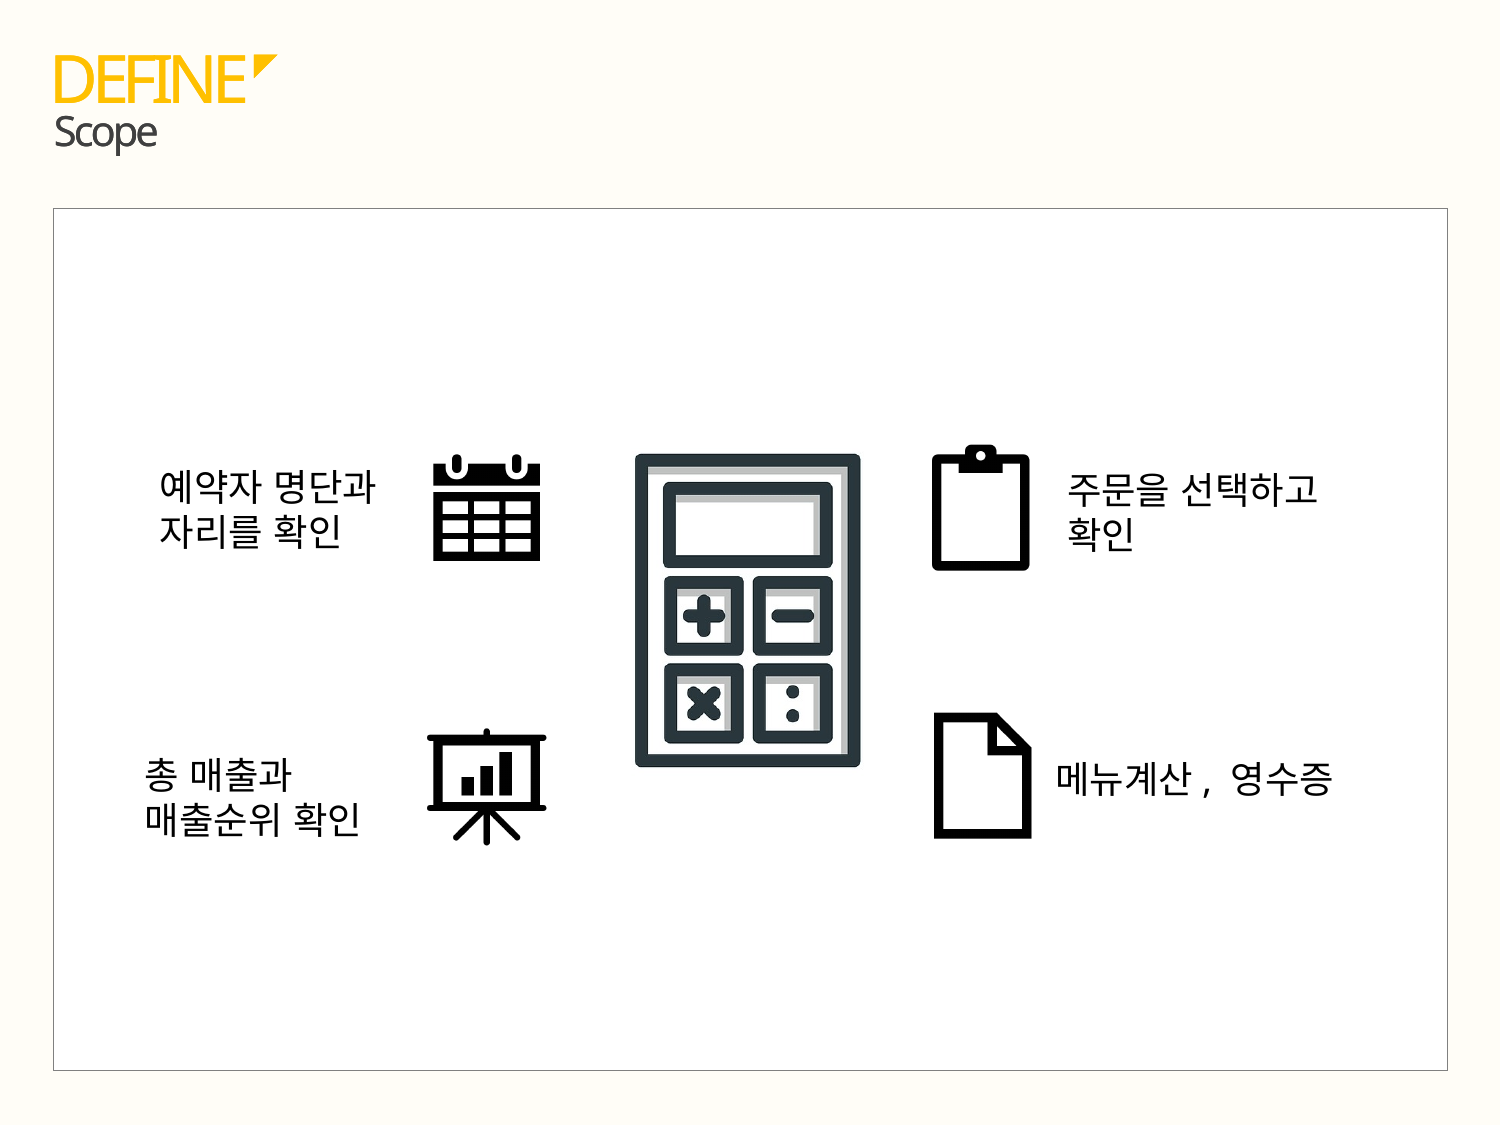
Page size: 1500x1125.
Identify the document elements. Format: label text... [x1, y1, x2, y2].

picture [629, 448, 878, 780]
picture [410, 710, 562, 862]
text_box DEFINE [34, 28, 264, 124]
text_box Scope [39, 97, 174, 163]
text_box [251, 52, 280, 81]
picture [904, 432, 1056, 583]
text_box 주문을 선택하고 확인 [1061, 459, 1366, 565]
text_box 예약자 명단과 자리를 확인 [145, 456, 405, 562]
picture [410, 432, 562, 583]
picture [907, 700, 1058, 851]
text_box 총 매출과 매출순위 확인 [129, 744, 405, 850]
text_box [51, 206, 1449, 1072]
text_box 메뉴계산, 영수증 [1062, 748, 1366, 809]
